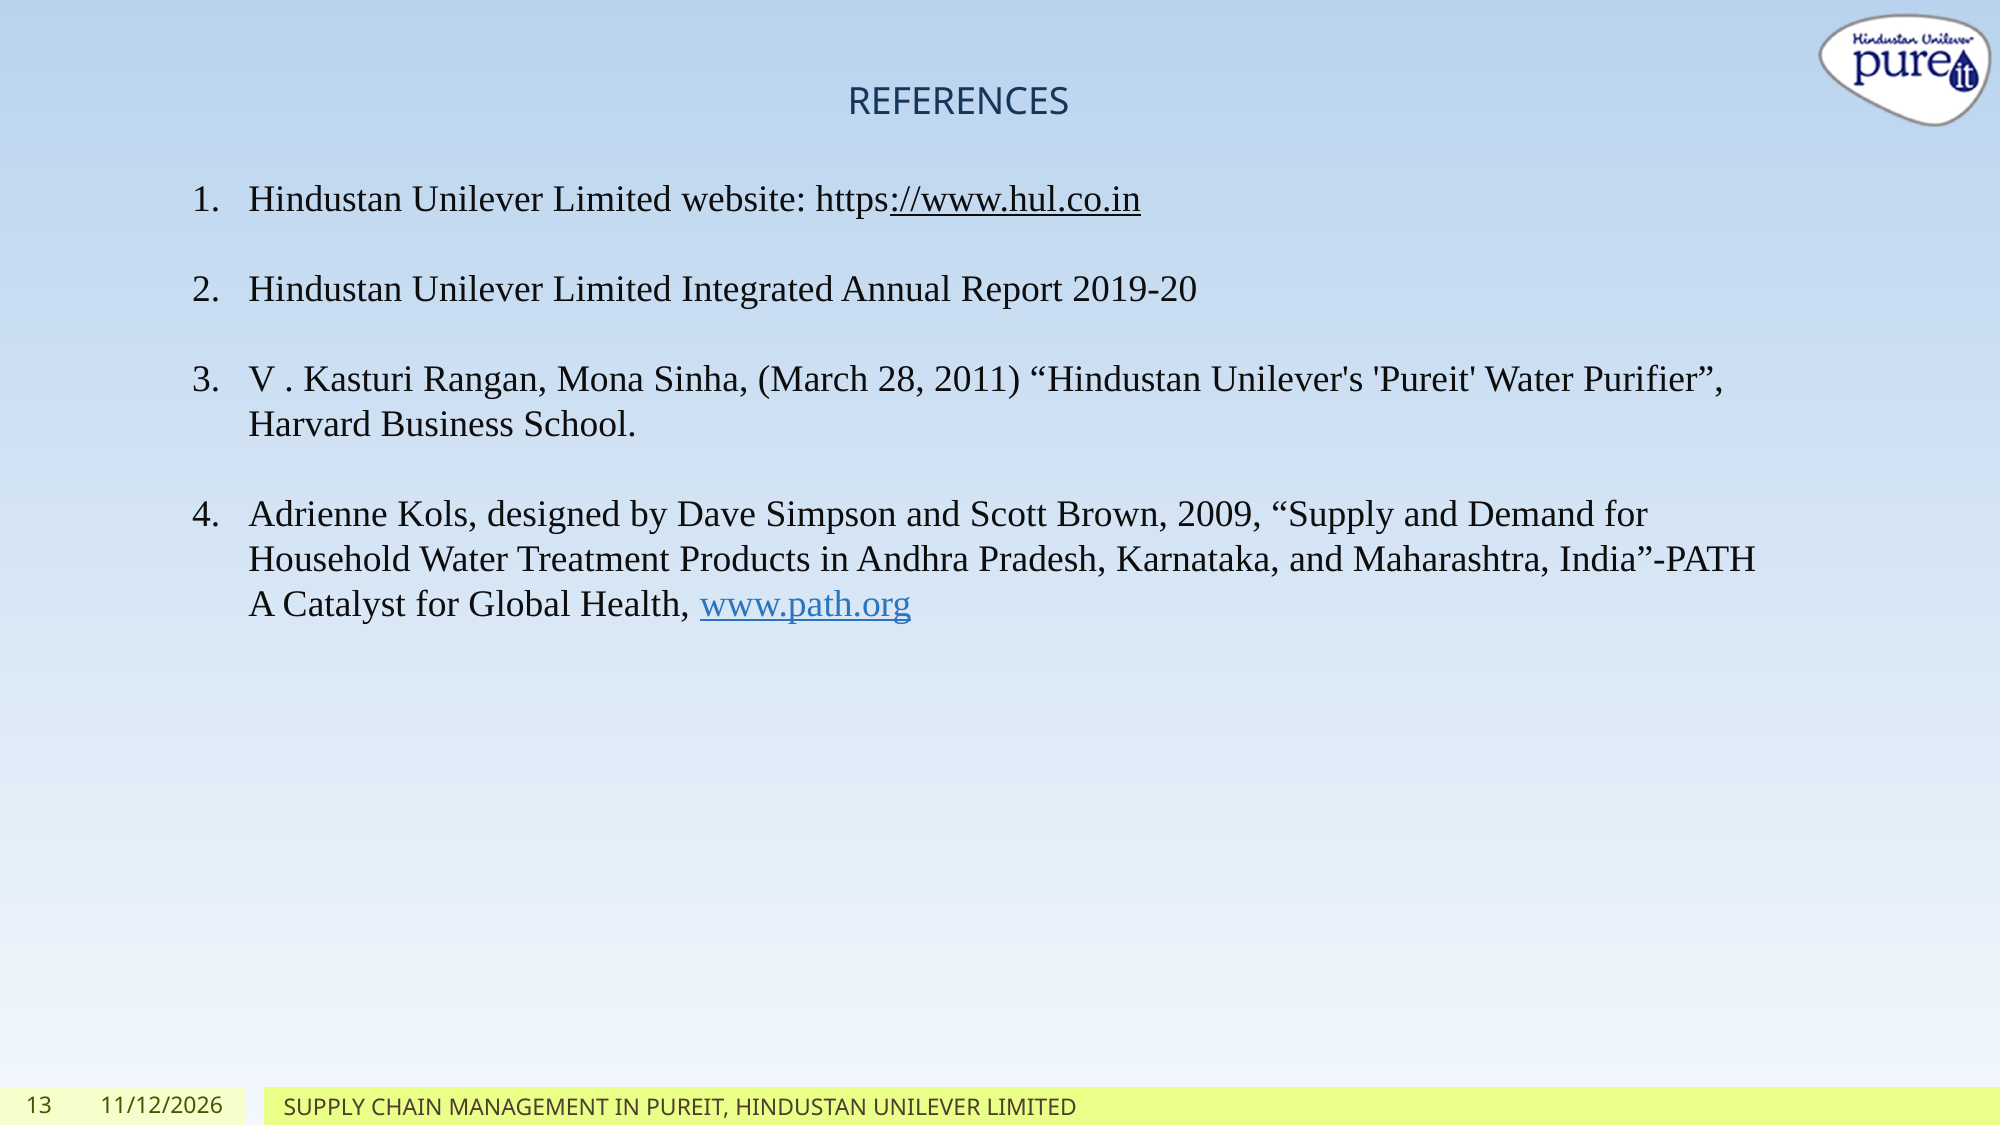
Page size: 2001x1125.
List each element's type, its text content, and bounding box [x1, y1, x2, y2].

text_box REFERENCES [117, 69, 1800, 130]
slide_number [74, 1087, 239, 1125]
footer SUPPLY CHAIN MANAGEMENT IN PUREIT, HINDUSTAN UNILEVER LIMITED [268, 1087, 1769, 1125]
picture [1818, 13, 1992, 127]
text_box Hindustan Unilever Limited website: https://www.hul.co.in Hindustan Unilever Limited Integrated Annual Report 2019-20 V . Kasturi Rangan, Mona Sinha, (March 28, 2011) “Hindustan Unilever's 'Pureit' Water Purifier”, Harvard Business School. Adrienne Kols, designed by Dave Simpson and Scott Brown, 2009, “Supply and Demand for Household Water Treatment Products in Andhra Pradesh, Karnataka, and Maharashtra, India”-PATH A Catalyst for Global Health, www.path.org [177, 166, 1800, 857]
slide_number 13 [0, 1087, 68, 1125]
